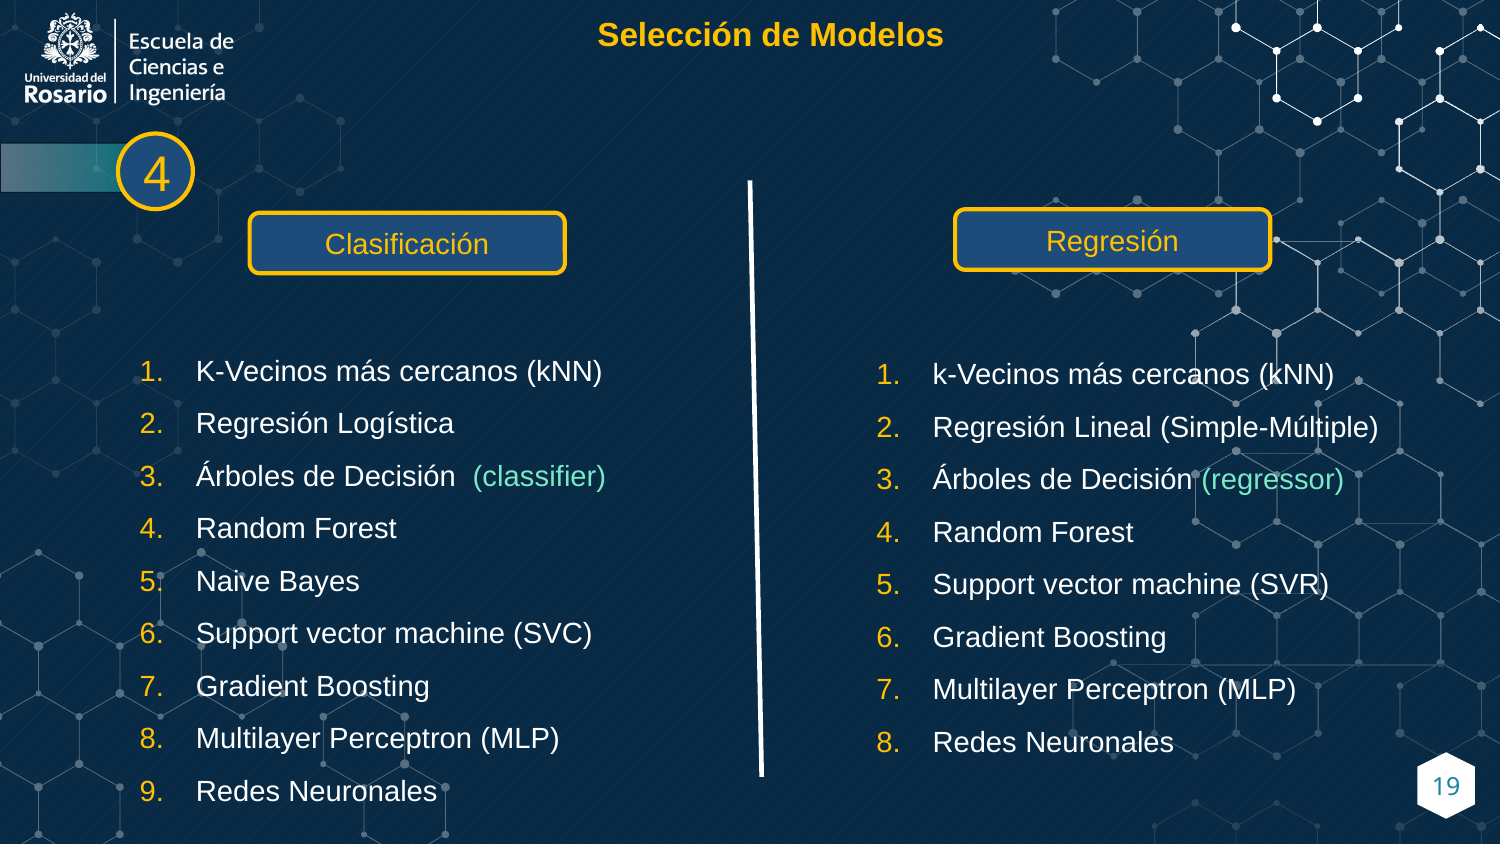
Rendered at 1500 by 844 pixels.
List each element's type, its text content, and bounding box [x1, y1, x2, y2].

text_box Clasificación [247, 210, 567, 276]
text_box Selección de Modelos [504, 6, 1038, 61]
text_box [749, 180, 762, 778]
slide_number 19 [1417, 752, 1475, 819]
text_box 4 [115, 132, 196, 212]
text_box k-Vecinos más cercanos (kNN) Regresión Lineal (Simple-Múltiple) Árboles de Decisión (regressor) Random Forest Support vector machine (SVR) Gradient Boosting Multilayer Perceptron (MLP) Redes Neuronales [861, 331, 1427, 818]
text_box K-Vecinos más cercanos (kNN) Regresión Logística Árboles de Decisión (classifier) Random Forest Naive Bayes Support vector machine (SVC) Gradient Boosting Multilayer Perceptron (MLP) Redes Neuronales [124, 327, 690, 844]
picture [12, 5, 250, 124]
text_box Regresión [953, 207, 1273, 272]
